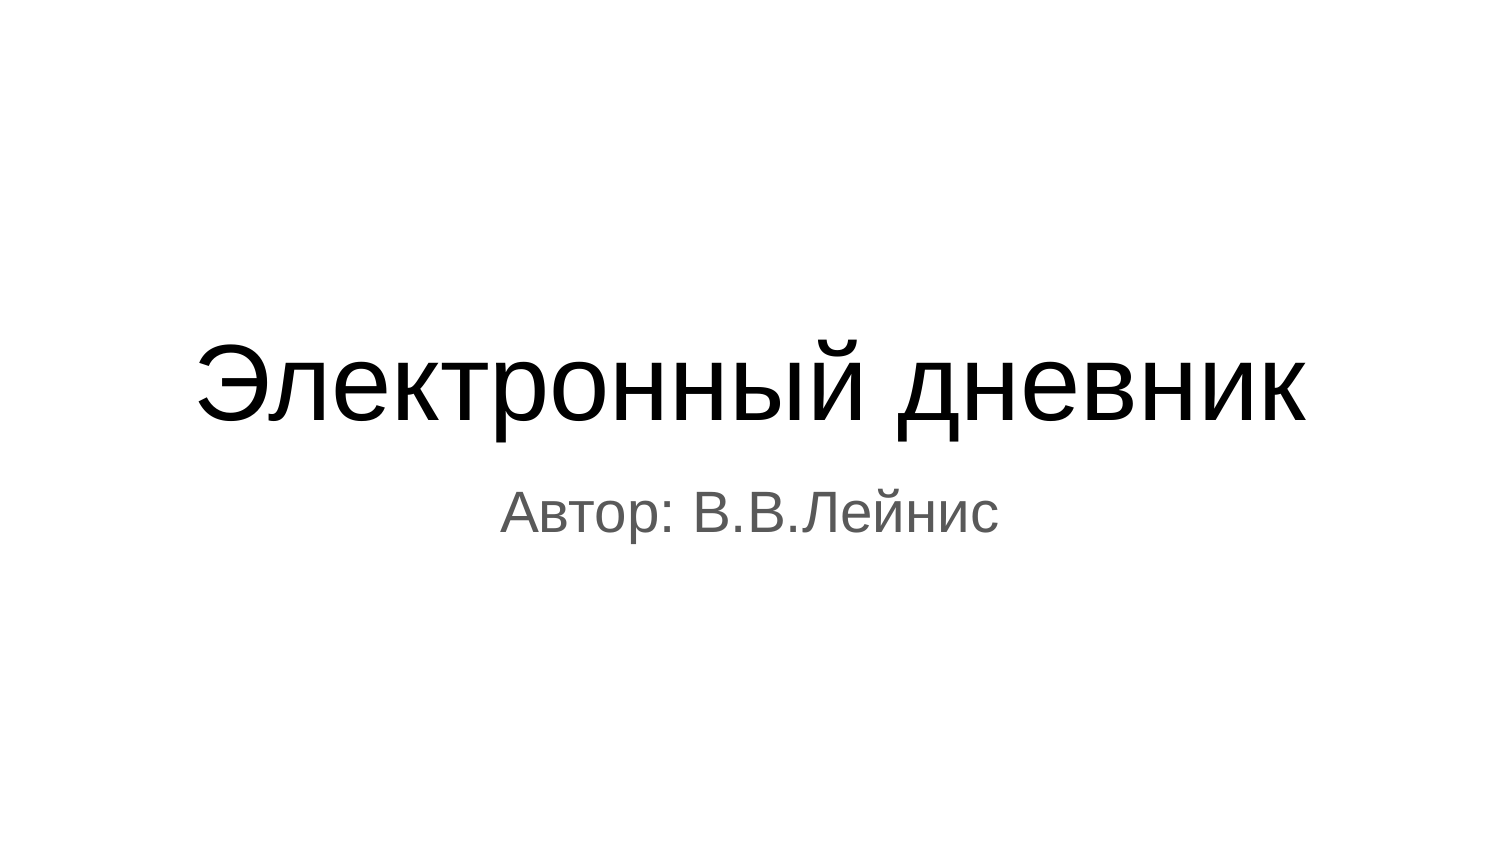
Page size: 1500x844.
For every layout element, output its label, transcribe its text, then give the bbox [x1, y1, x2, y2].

subtitle Автор: В.В.Лейнис [51, 464, 1449, 595]
title Электронный дневник [51, 122, 1449, 459]
